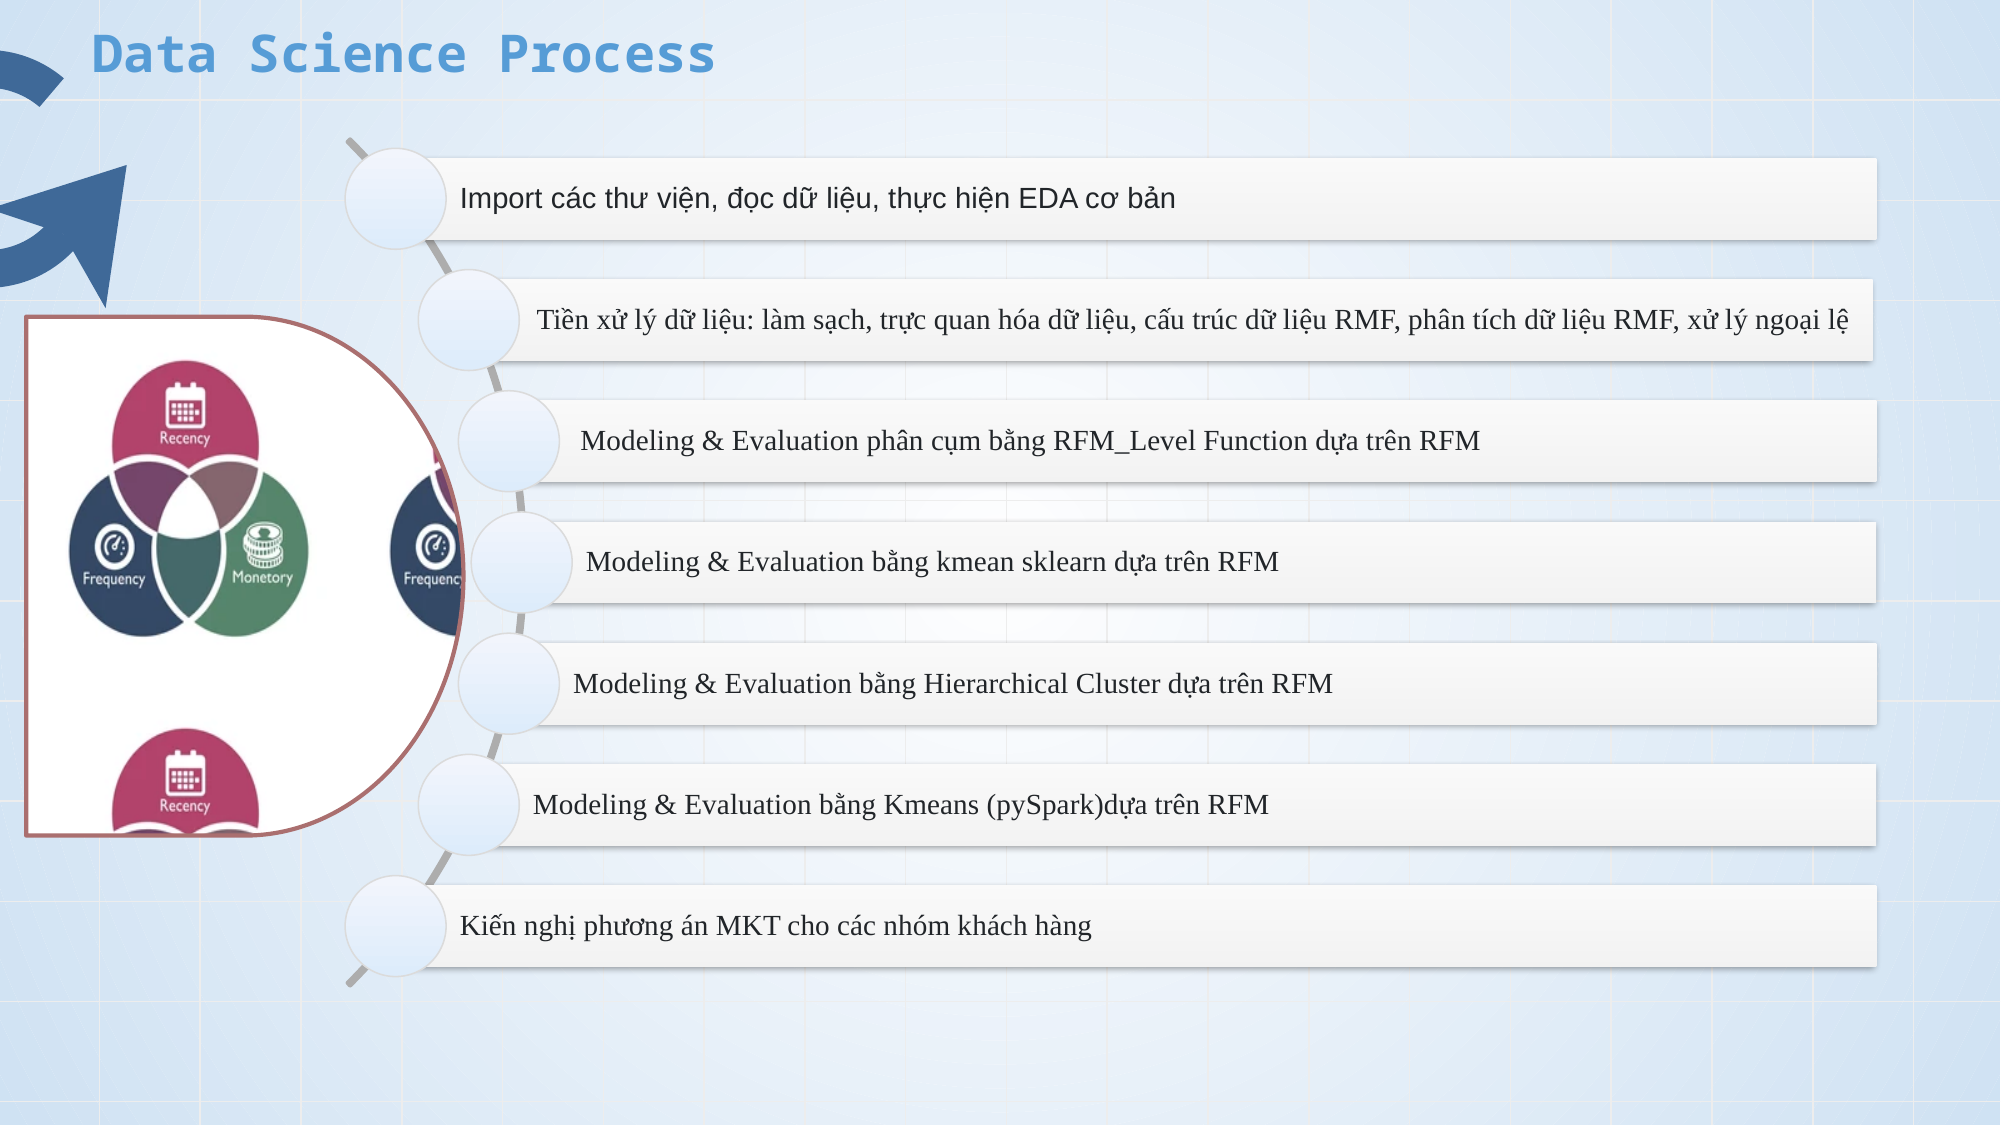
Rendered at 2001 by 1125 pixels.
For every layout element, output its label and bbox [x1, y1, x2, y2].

text_box [0, 0, 1877, 1125]
